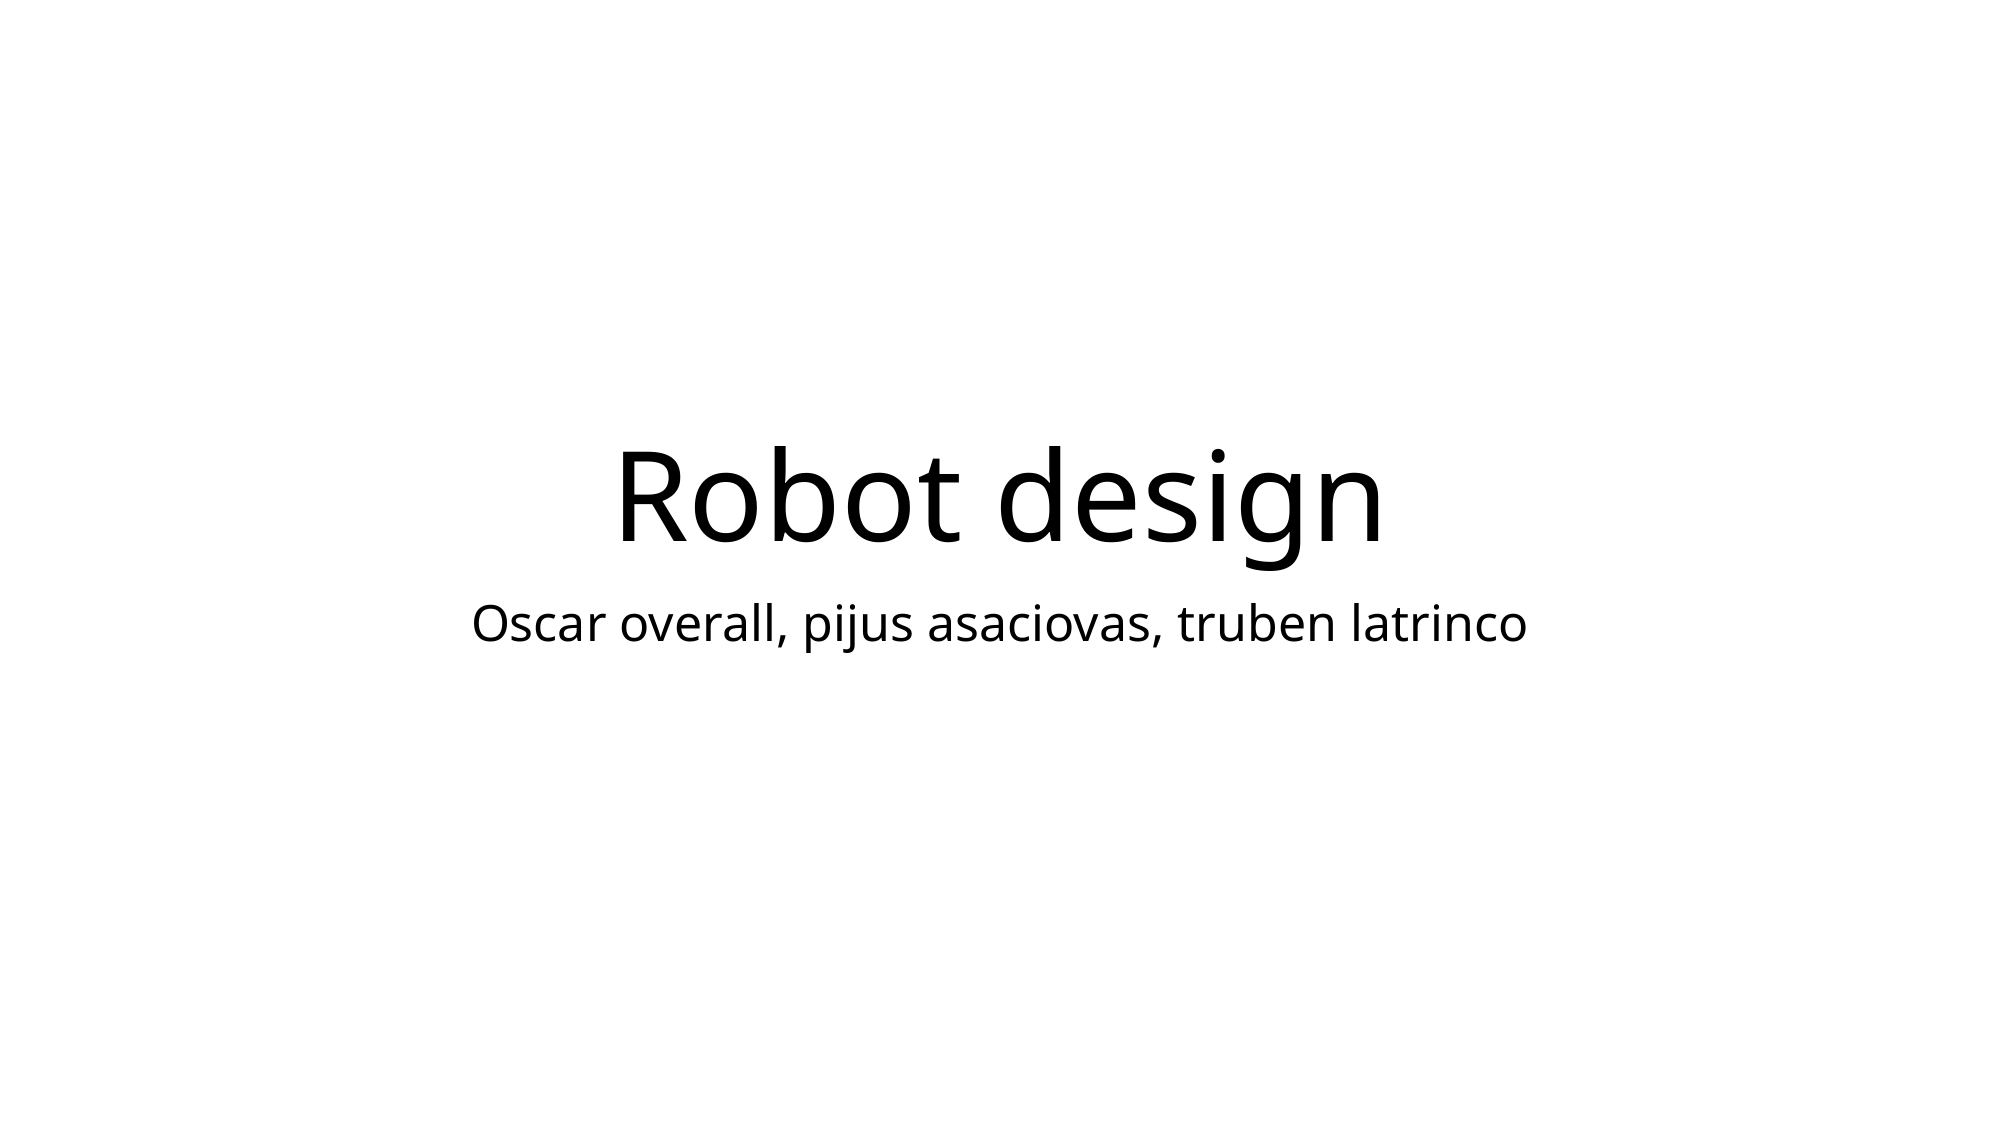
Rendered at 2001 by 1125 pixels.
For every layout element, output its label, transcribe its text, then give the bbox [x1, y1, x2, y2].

title Robot design [249, 184, 1750, 576]
subtitle Oscar overall, pijus asaciovas, truben latrinco [249, 590, 1750, 863]
